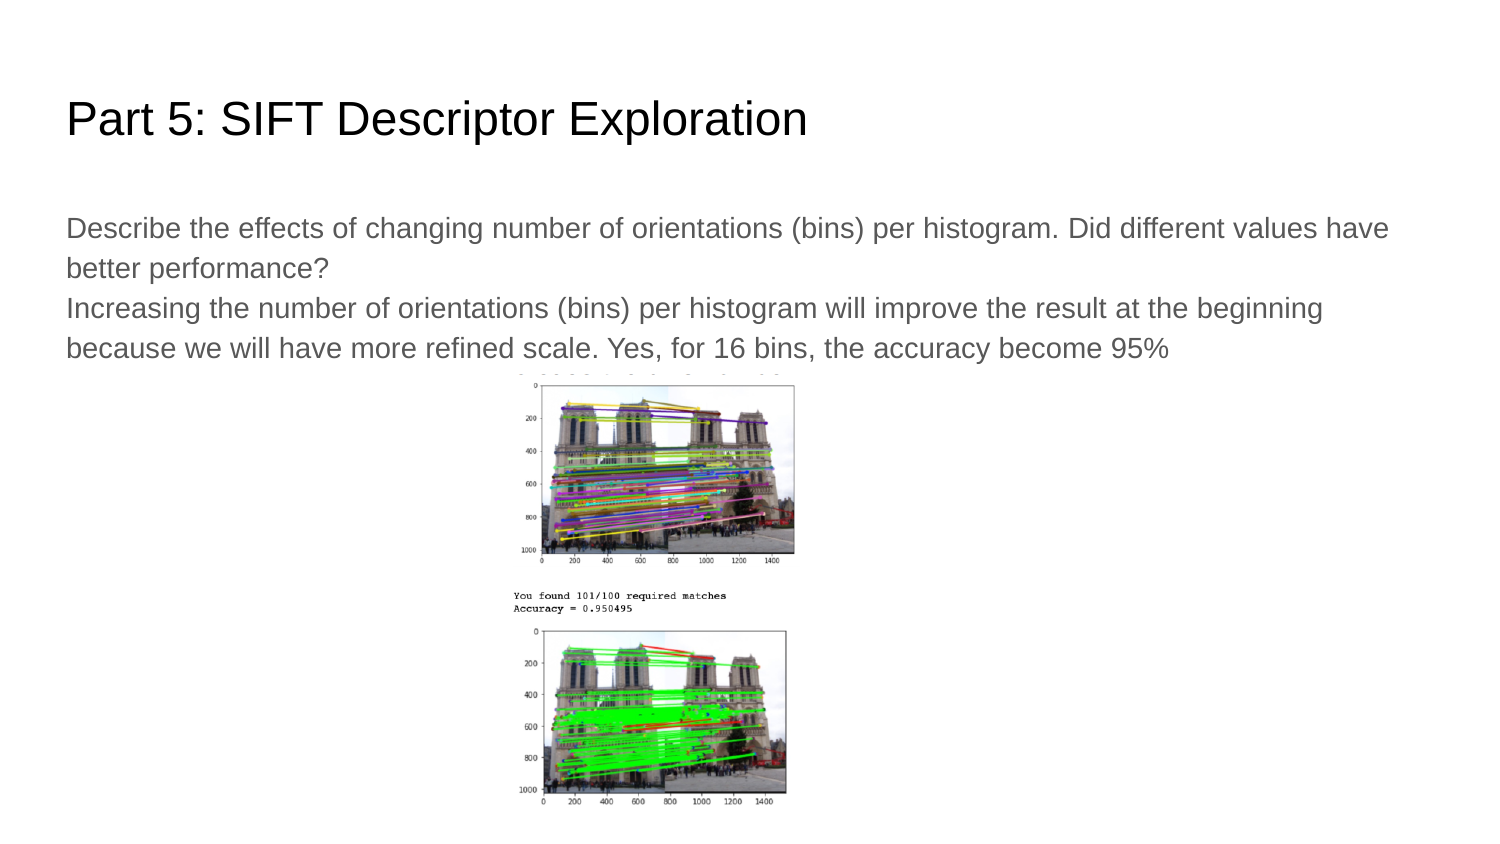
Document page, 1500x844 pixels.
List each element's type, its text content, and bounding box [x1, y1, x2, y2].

title Part 5: SIFT Descriptor Exploration [50, 72, 1450, 168]
list Describe the effects of changing number of orientations (bins) per histogram. Did different values have better performance? Increasing the number of orientations (bins) per histogram will improve the result at the beginning because we will have more refined scale. Yes, for 16 bins, the accuracy become 95% [50, 188, 1423, 750]
picture [509, 374, 801, 820]
